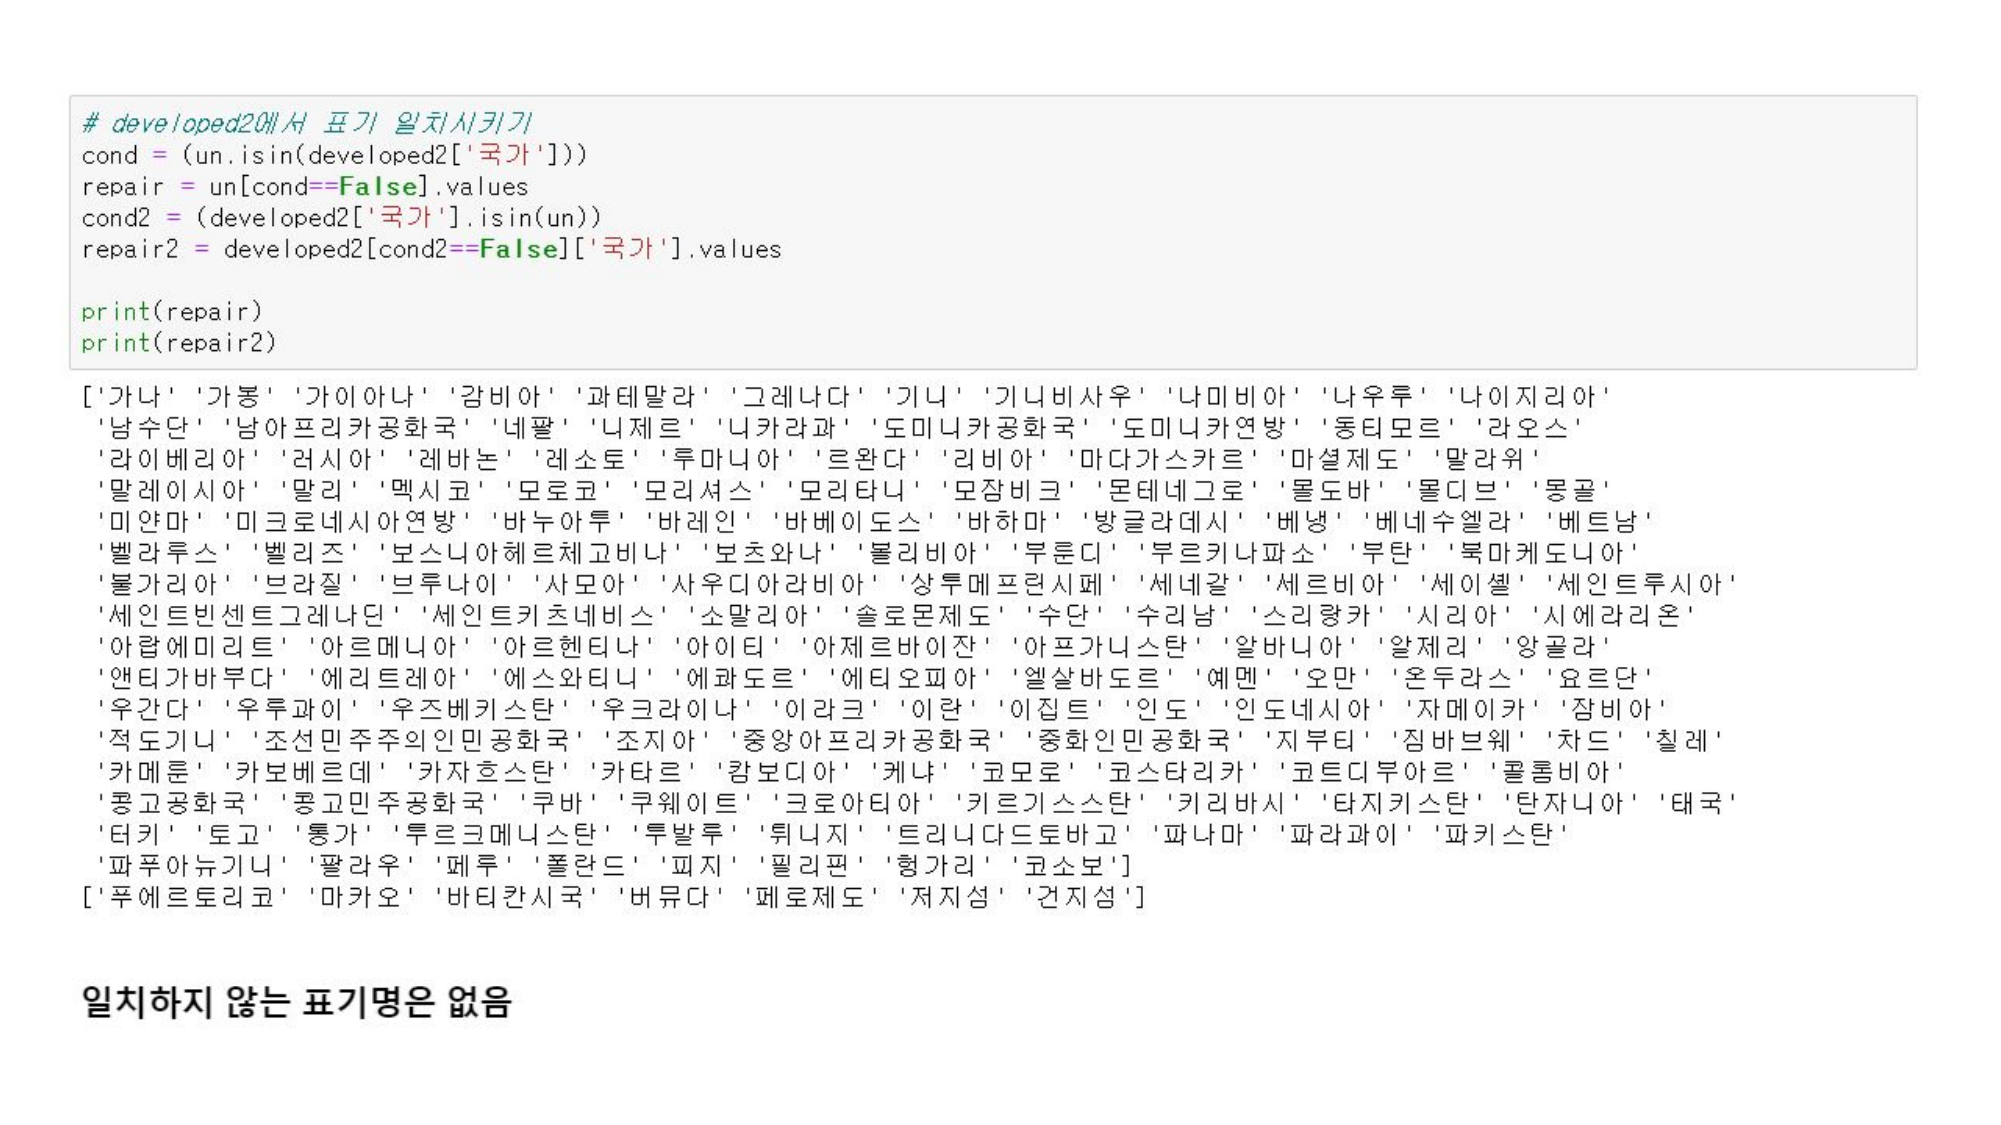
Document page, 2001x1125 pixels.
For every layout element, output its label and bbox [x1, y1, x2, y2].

picture [59, 53, 1941, 1072]
